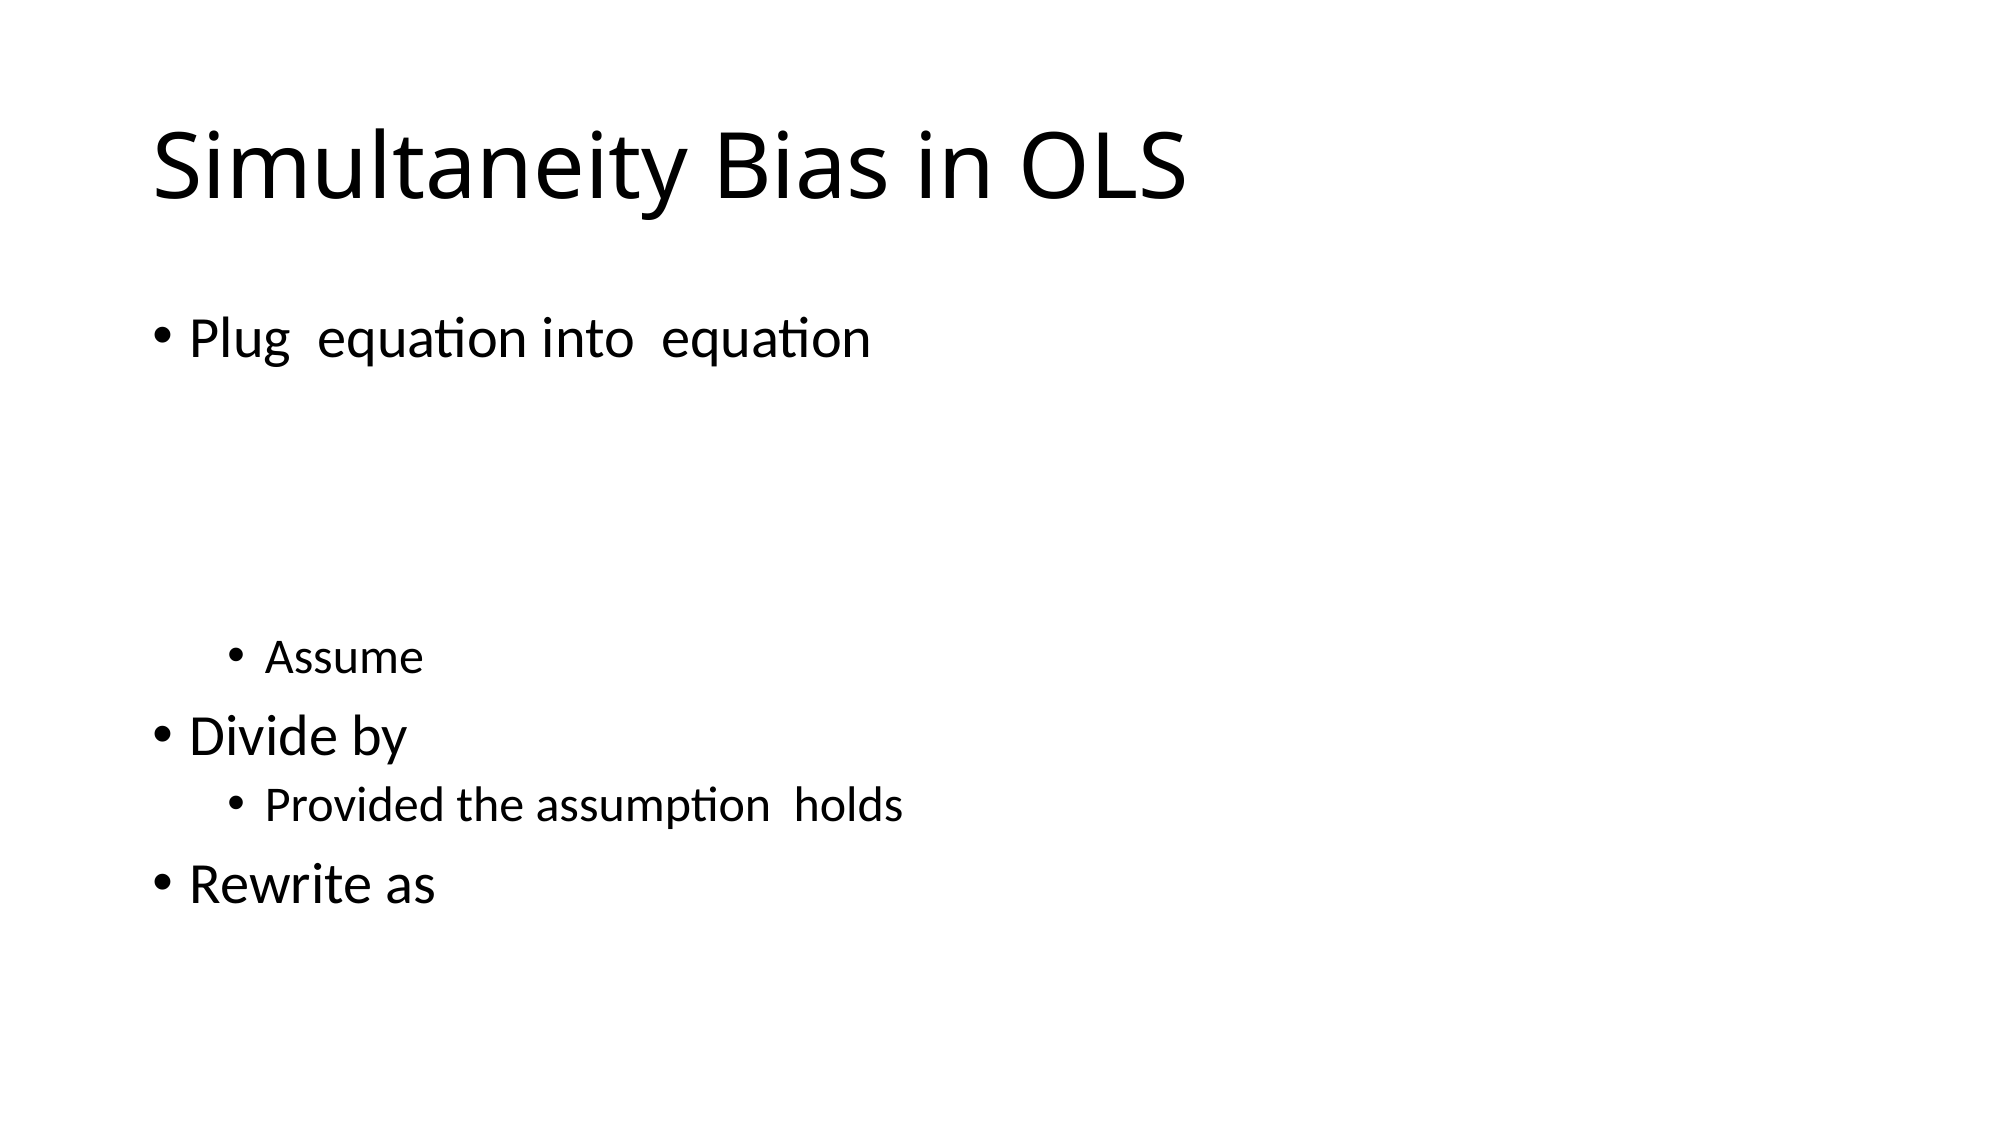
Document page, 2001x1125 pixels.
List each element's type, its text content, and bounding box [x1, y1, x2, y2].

title Simultaneity Bias in OLS [137, 59, 1863, 278]
